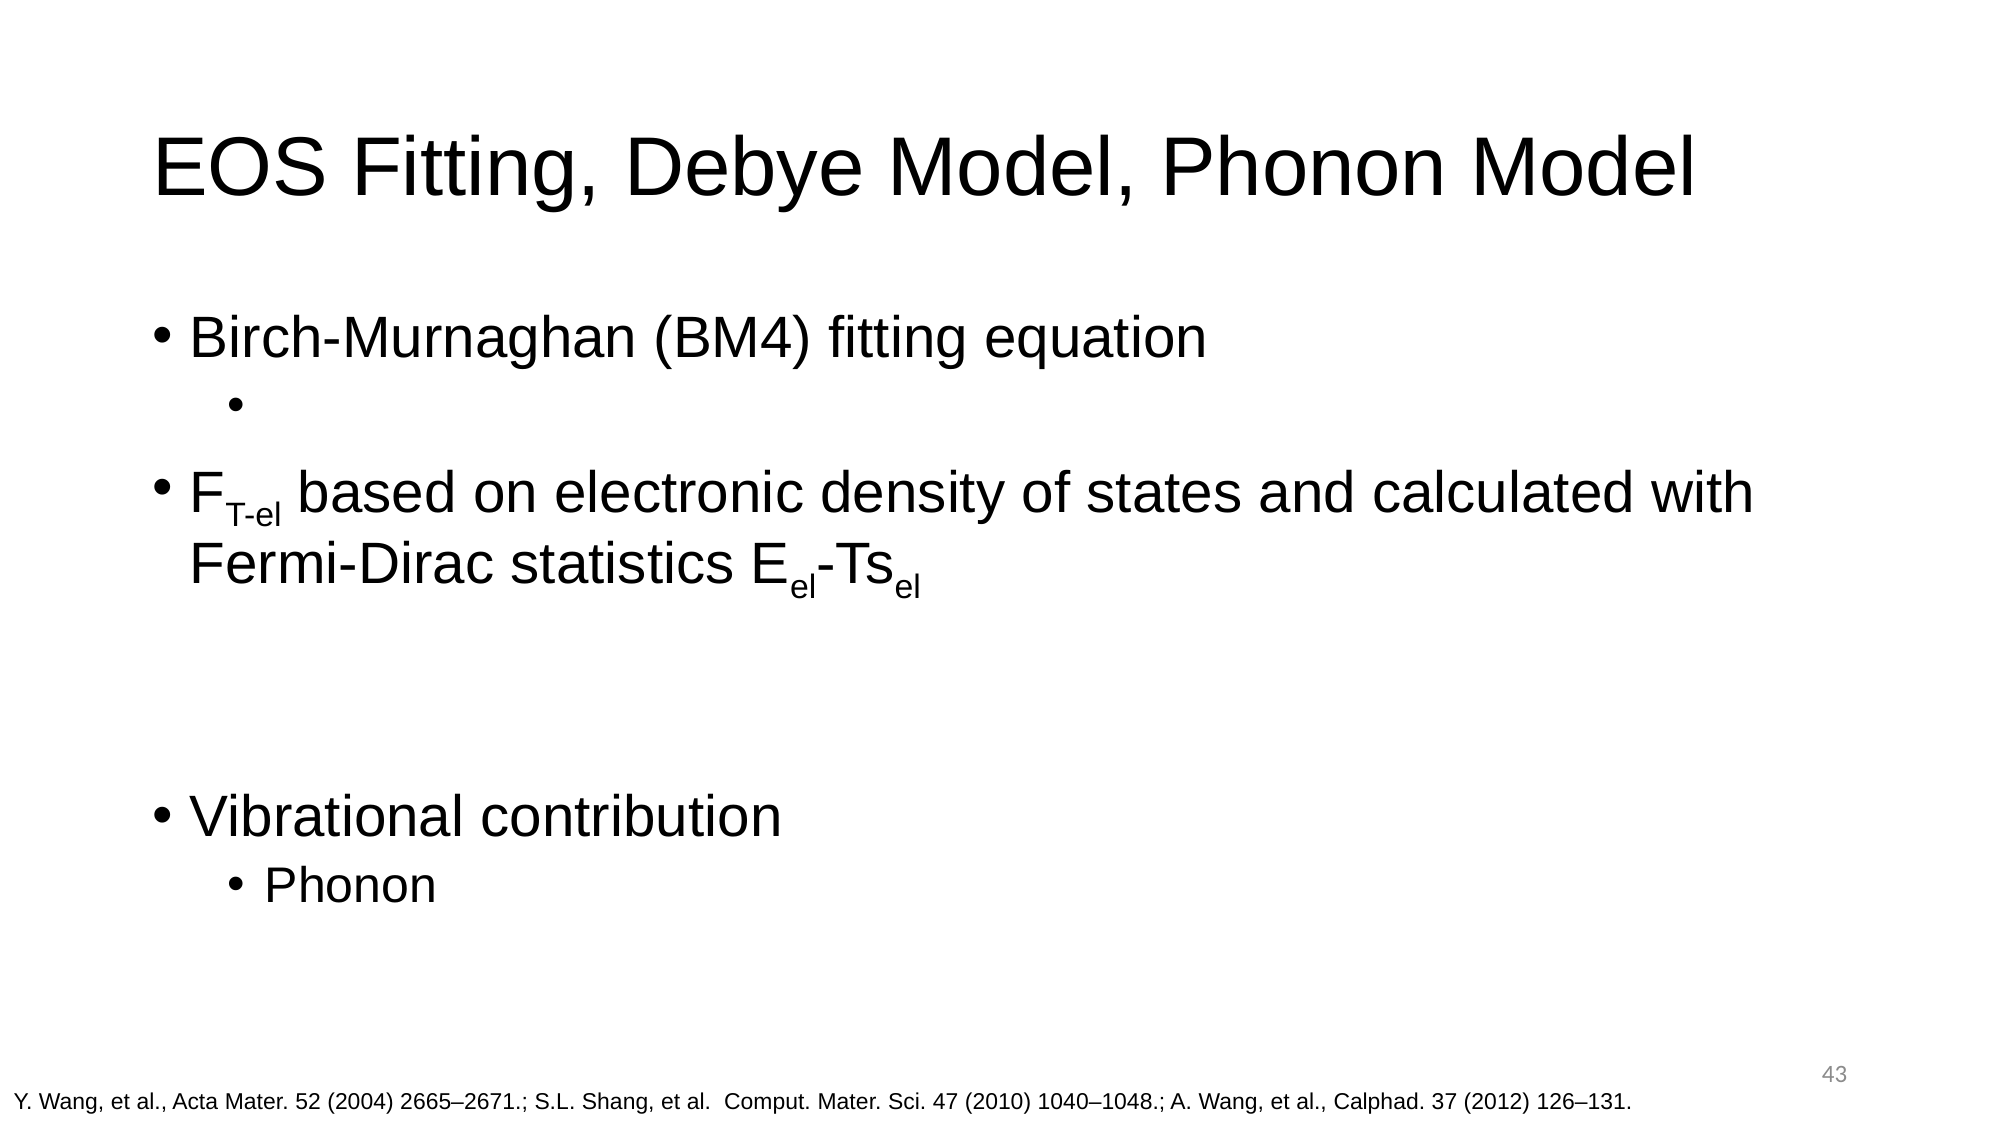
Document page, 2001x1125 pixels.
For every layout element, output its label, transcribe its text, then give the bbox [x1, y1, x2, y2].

slide_number 43 [1412, 1042, 1863, 1103]
title EOS Fitting, Debye Model, Phonon Model [137, 59, 1863, 278]
text_box Y. Wang, et al., Acta Mater. 52 (2004) 2665–2671.; S.L. Shang, et al. Comput. Mater. Sci. 47 (2010) 1040–1048.; A. Wang, et al., Calphad. 37 (2012) 126–131. [0, 1079, 2000, 1122]
